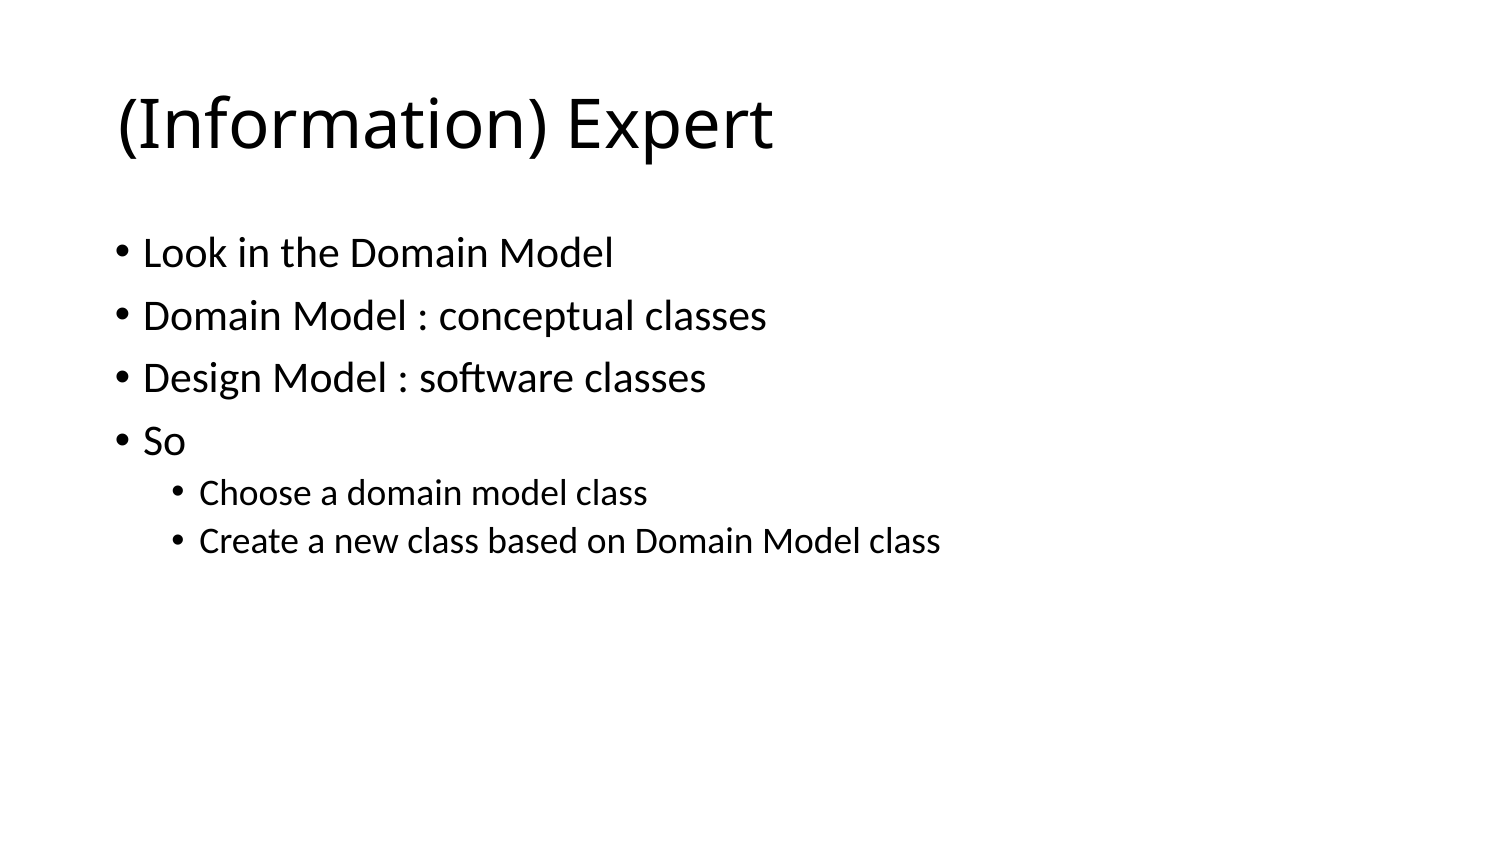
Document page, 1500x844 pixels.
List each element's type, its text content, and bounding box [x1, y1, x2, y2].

list Look in the Domain Model Domain Model : conceptual classes Design Model : software classes So Choose a domain model class Create a new class based on Domain Model class [99, 221, 1438, 760]
title (Information) Expert [103, 44, 1397, 208]
